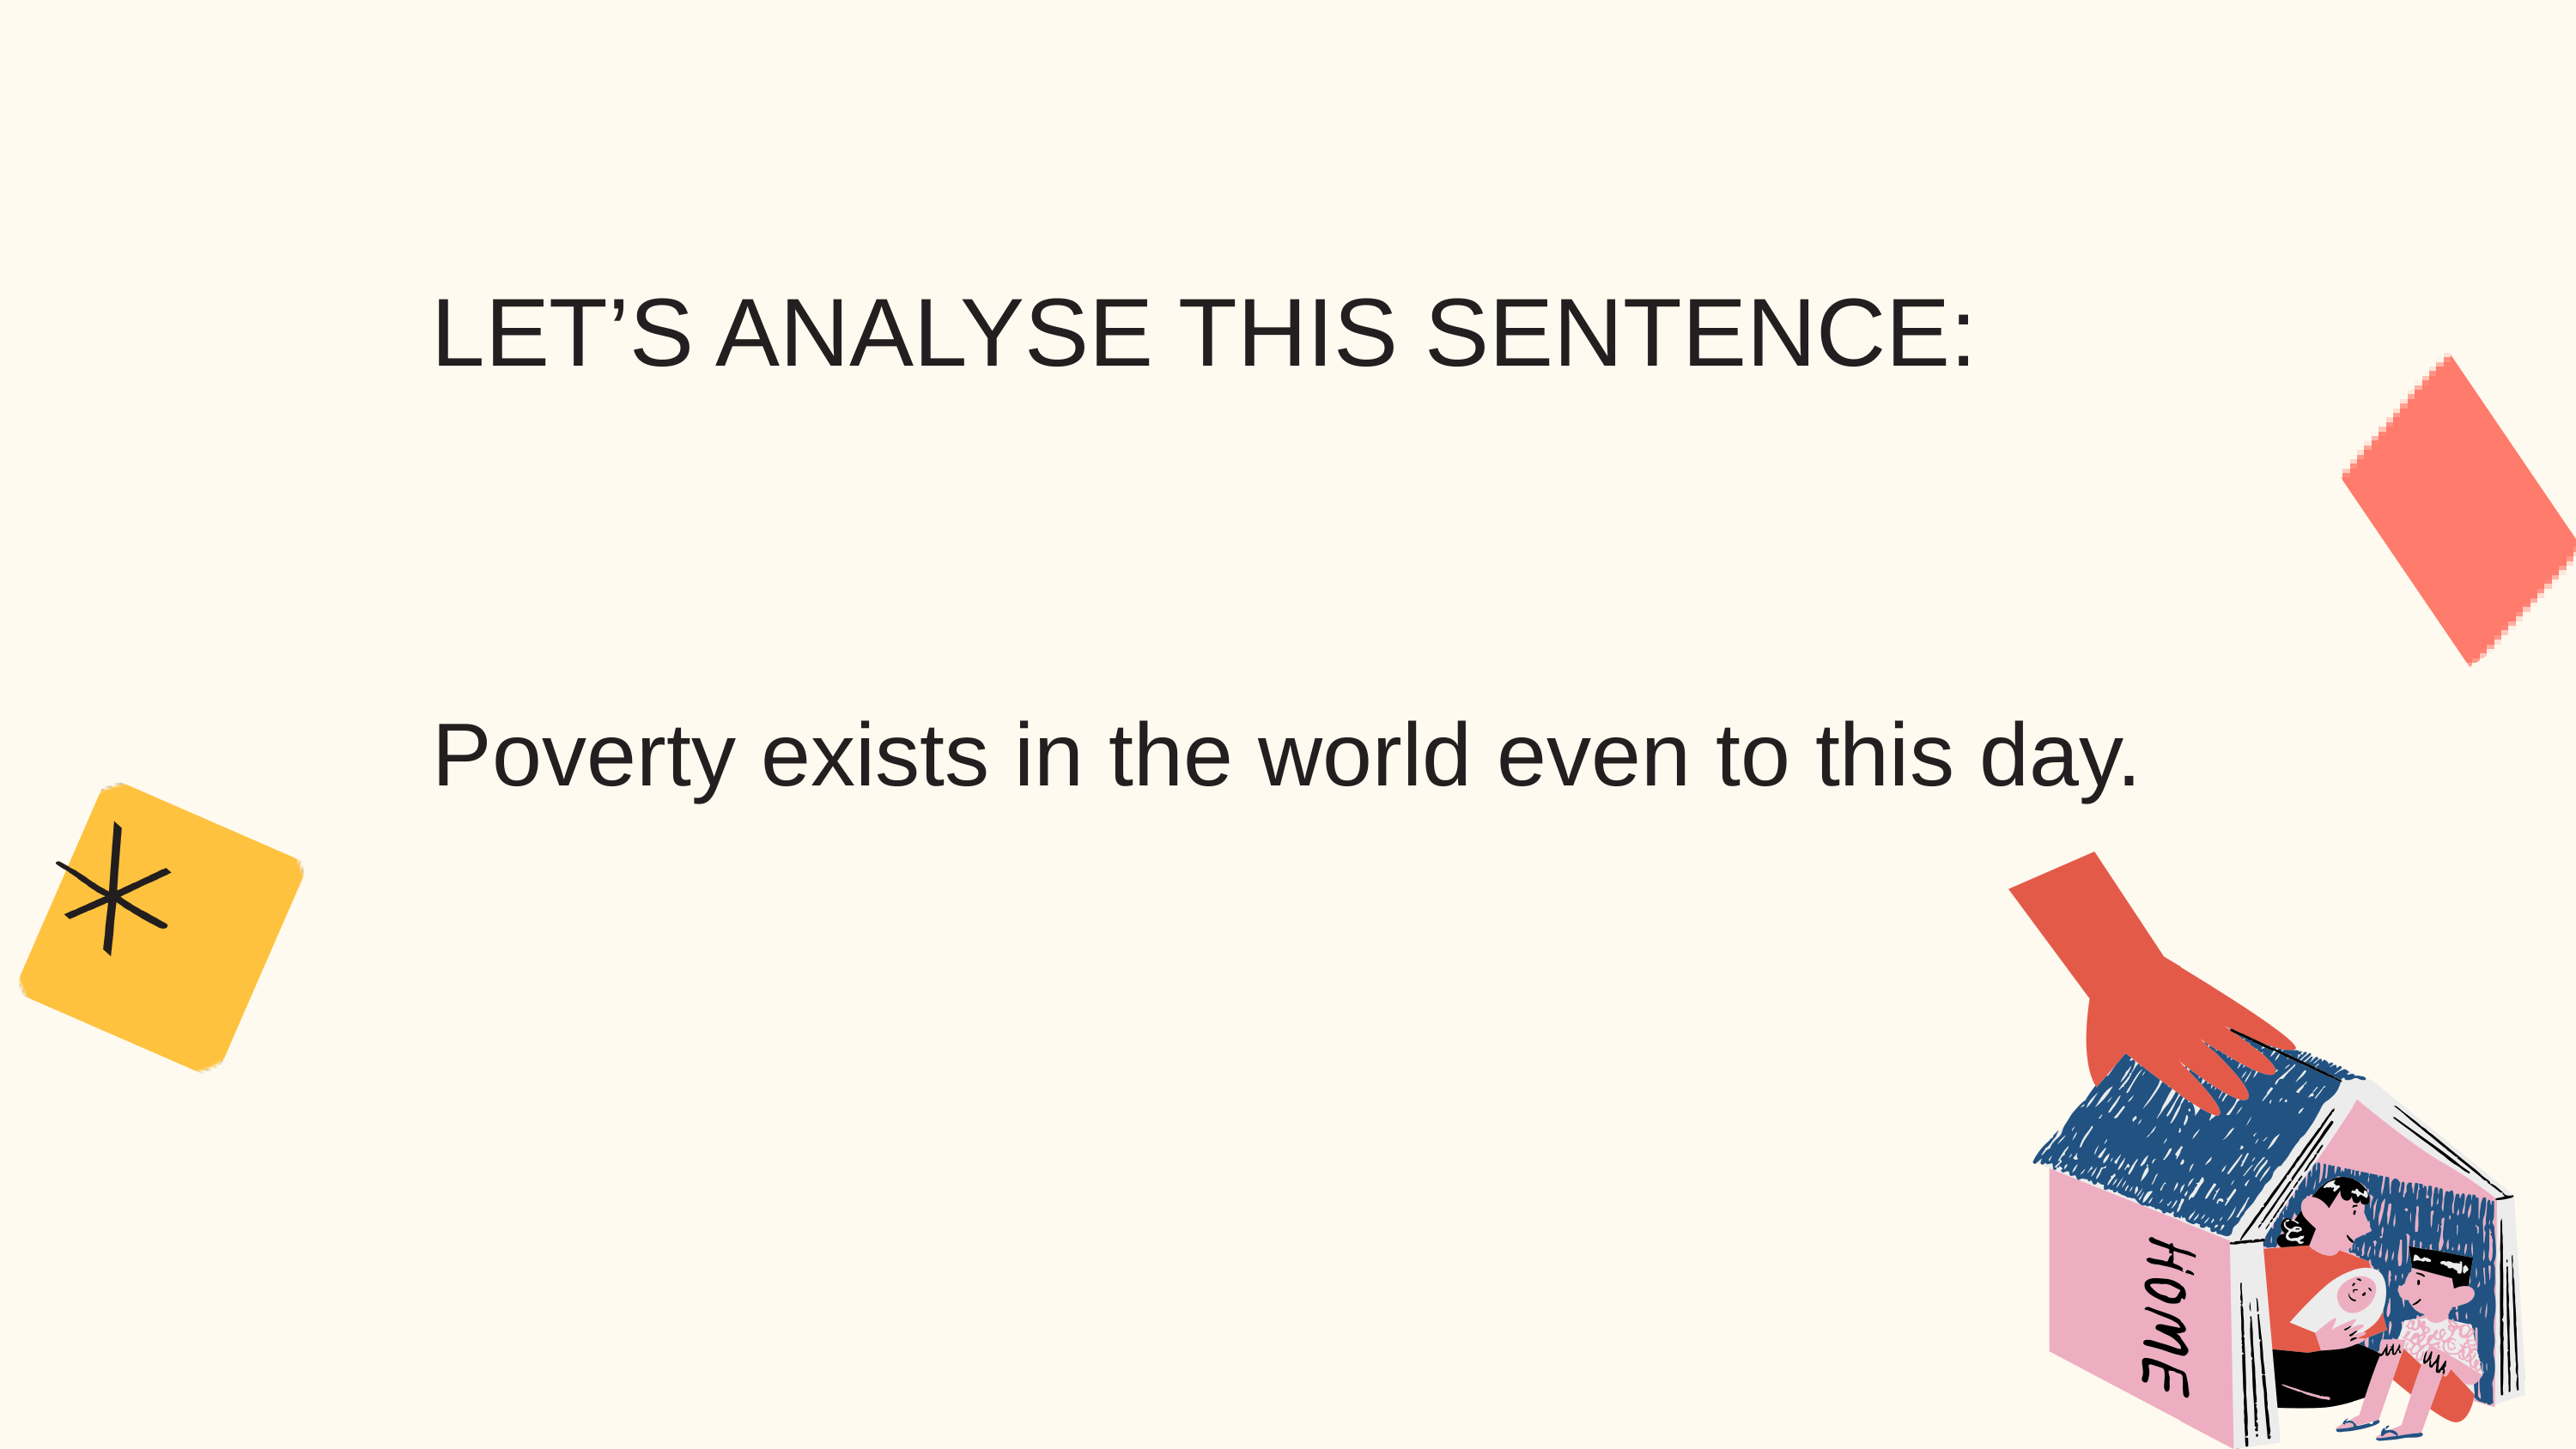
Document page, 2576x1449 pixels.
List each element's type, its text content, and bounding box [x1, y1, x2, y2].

text_box [13, 776, 309, 1080]
text_box LET’S ANALYSE THIS SENTENCE: [381, 246, 2029, 386]
text_box [2008, 852, 2525, 1449]
text_box Poverty exists in the world even to this day. [310, 653, 2267, 804]
text_box [24, 802, 204, 978]
text_box [2314, 349, 2576, 668]
